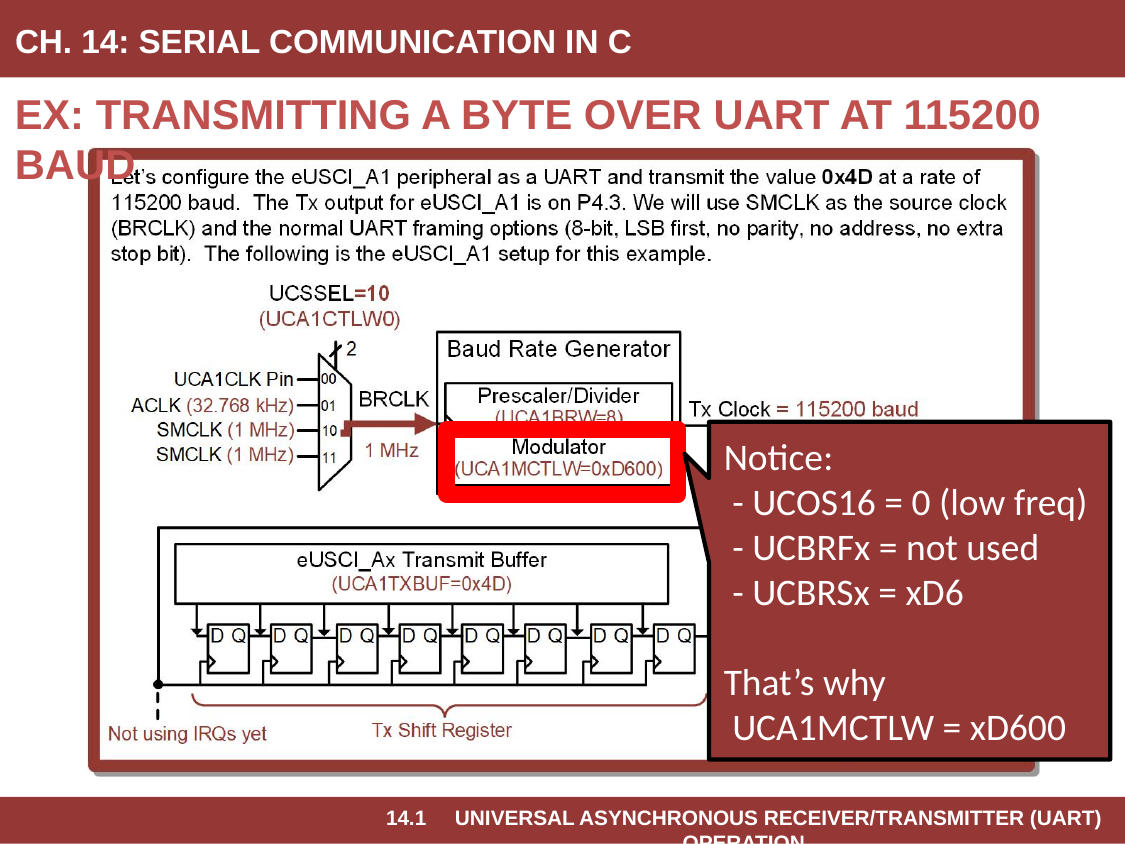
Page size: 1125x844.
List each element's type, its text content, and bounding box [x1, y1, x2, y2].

title Ch. 14: Serial Communication in C [0, 1, 1125, 78]
subtitle 14.1 Universal Asynchronous Receiver/Transmitter (UART) Operation [362, 796, 1125, 844]
text_box Ex: Transmitting a Byte Over UART at 115200 Baud [0, 80, 1088, 196]
text_box [0, 795, 1125, 844]
picture [87, 147, 1040, 777]
text_box Notice: - UCOS16 = 0 (low freq) - UCBRFx = not used - UCBRSx = xD6 That’s why UCA1MCTLW = xD600 [1043, 419, 1113, 762]
